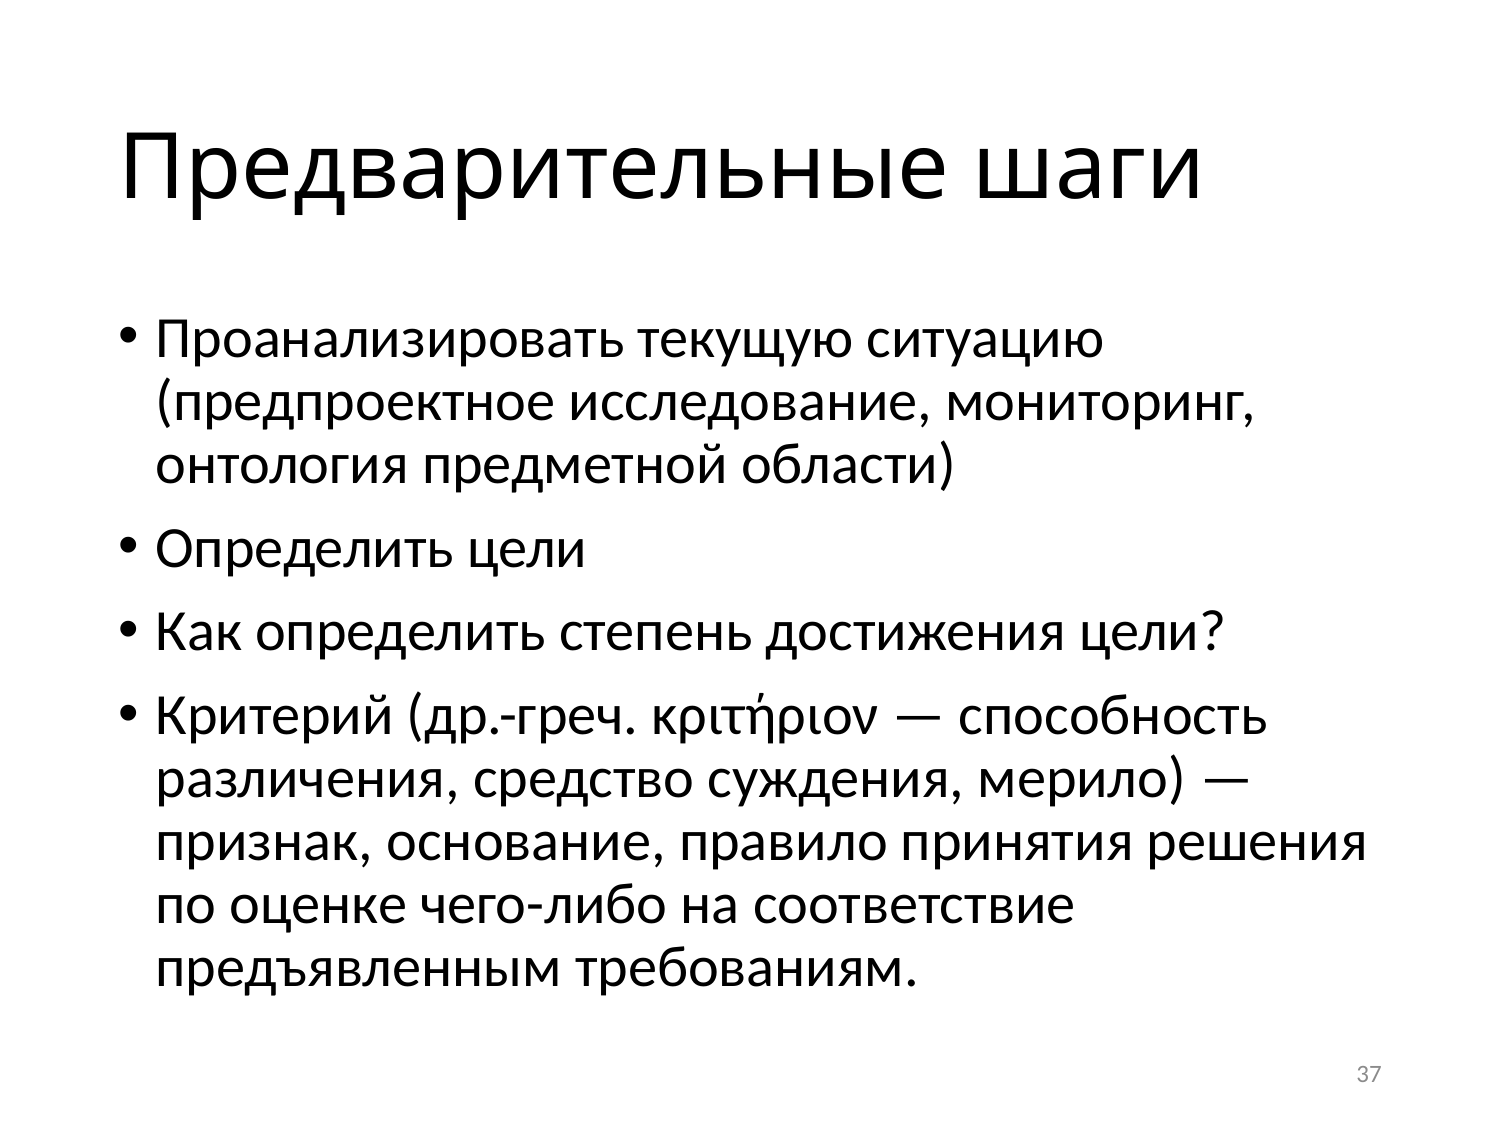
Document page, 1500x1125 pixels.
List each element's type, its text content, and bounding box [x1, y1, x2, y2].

title Предварительные шаги [103, 59, 1397, 278]
list Проанализировать текущую ситуацию (предпроектное исследование, мониторинг, онтология предметной области) Определить цели Как определить степень достижения цели? Критерий (др.-греч. κριτήριον — способность различения, средство суждения, мерило) — признак, основание, правило принятия решения по оценке чего-либо на соответствие предъявленным требованиям. [103, 299, 1397, 1014]
slide_number 37 [1059, 1042, 1397, 1103]
